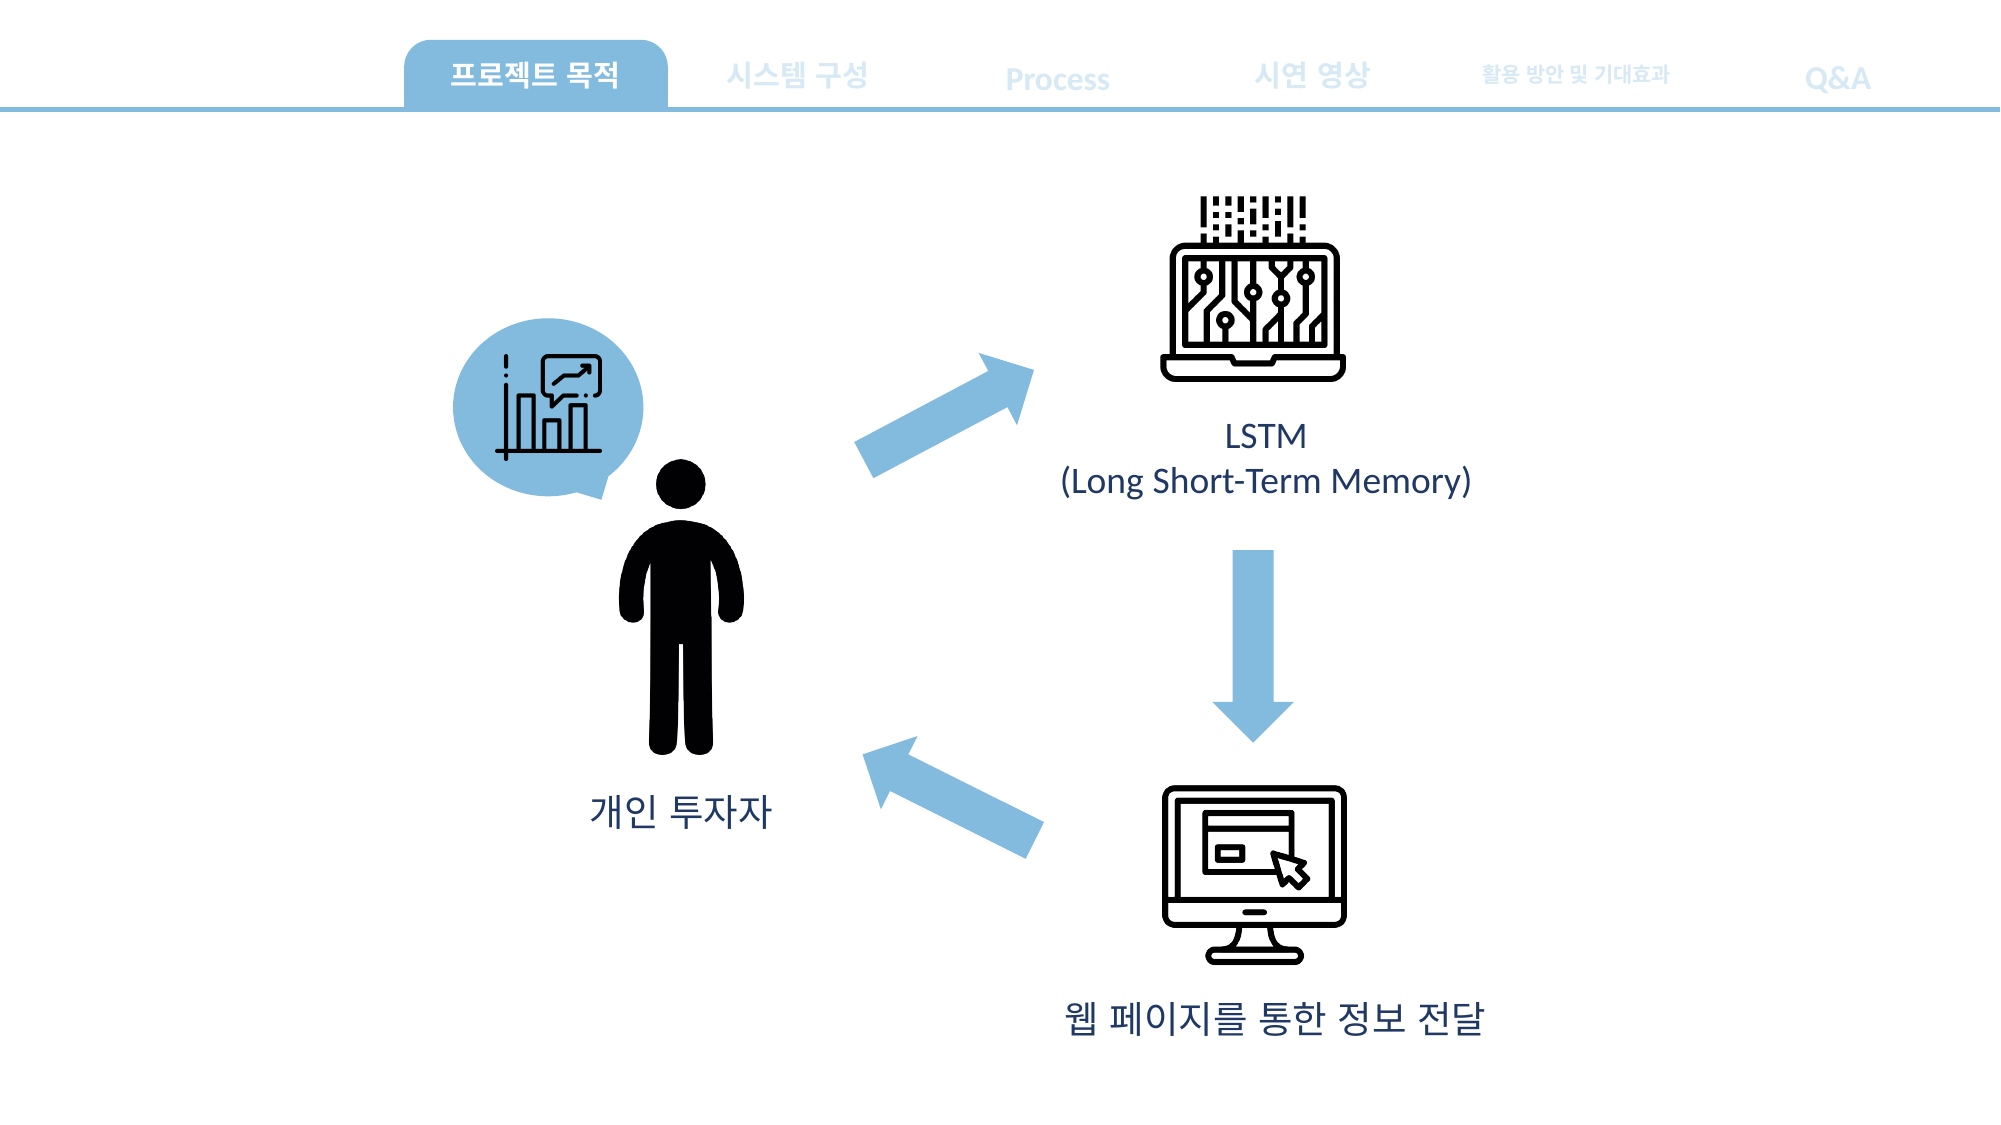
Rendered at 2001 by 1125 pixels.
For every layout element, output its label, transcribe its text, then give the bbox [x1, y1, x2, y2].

picture [1161, 782, 1347, 968]
text_box 웹 페이지를 통한 정보 전달 [1004, 988, 1547, 1049]
text_box LSTM (Long Short-Term Memory) [994, 403, 1538, 509]
text_box 활용 방안 및 기대효과 [1467, 54, 1686, 95]
text_box 시연 영상 [1240, 49, 1387, 100]
text_box [403, 38, 669, 107]
text_box [1209, 549, 1297, 745]
text_box 시스템 구성 [711, 49, 885, 100]
text_box [861, 734, 1046, 861]
text_box Q&A [1790, 48, 1887, 104]
text_box 프로젝트 목적 [436, 49, 637, 100]
text_box Process [991, 49, 1126, 105]
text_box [453, 282, 829, 843]
text_box [852, 351, 1036, 480]
picture [1154, 190, 1352, 388]
